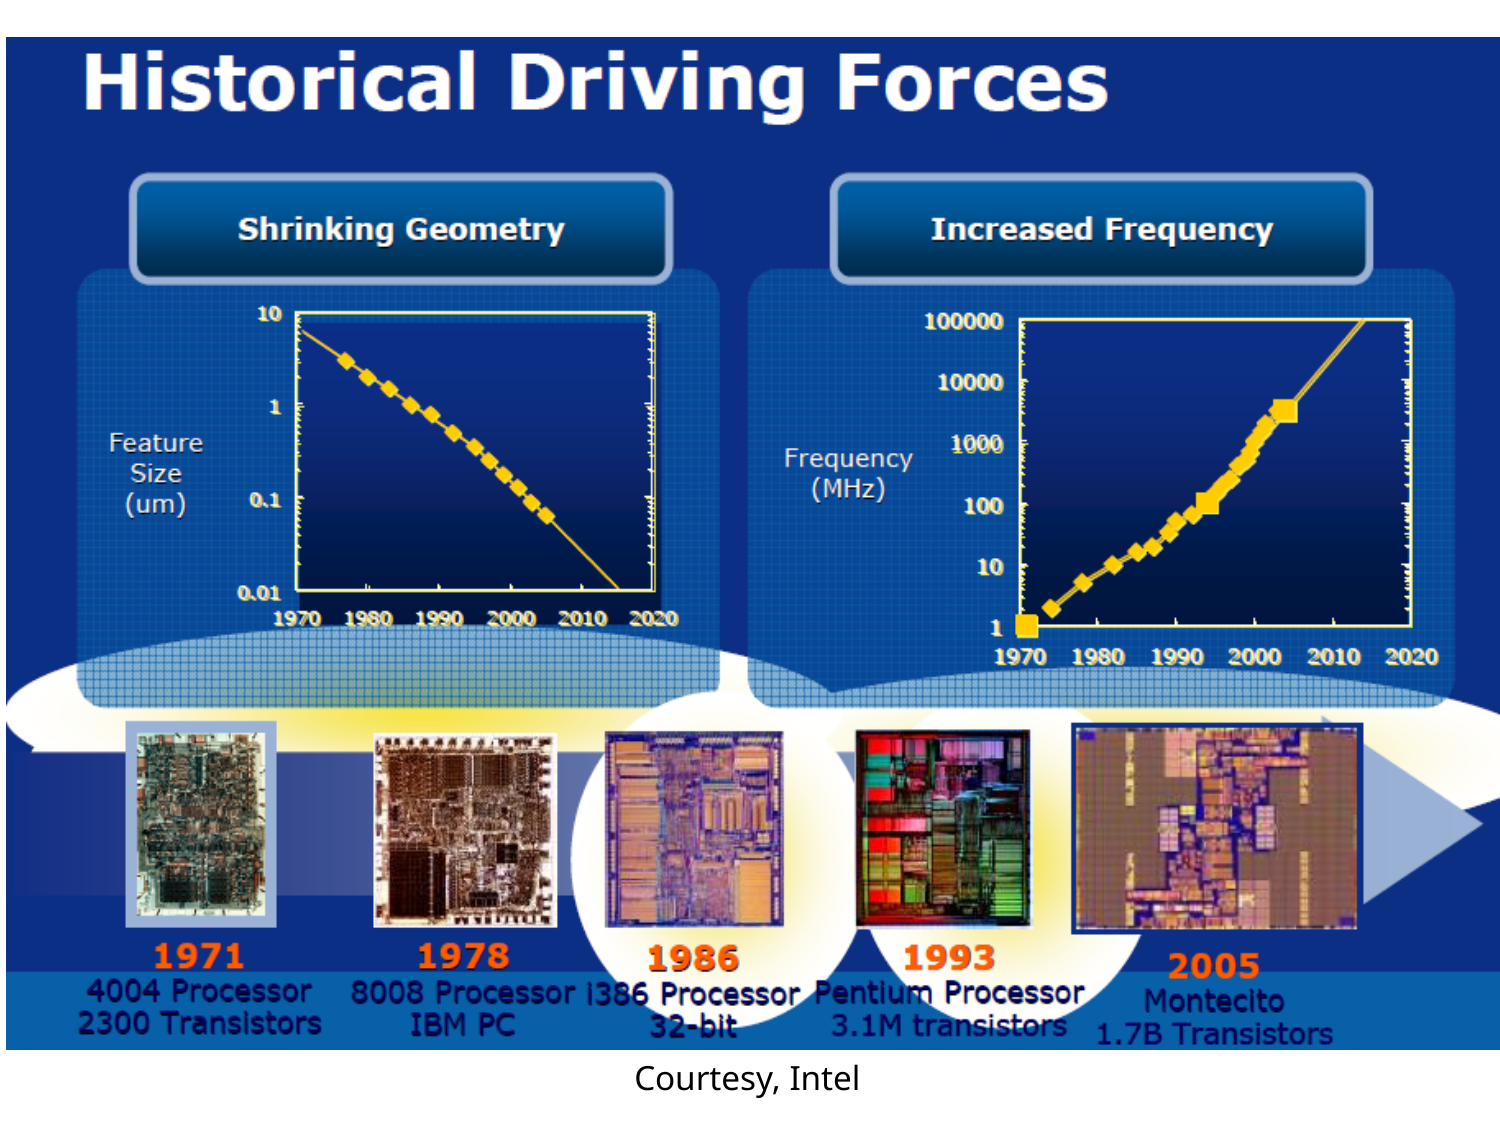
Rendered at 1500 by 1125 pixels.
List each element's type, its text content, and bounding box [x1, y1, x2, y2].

text_box Courtesy, Intel [619, 1060, 876, 1105]
picture [5, 37, 1500, 1051]
